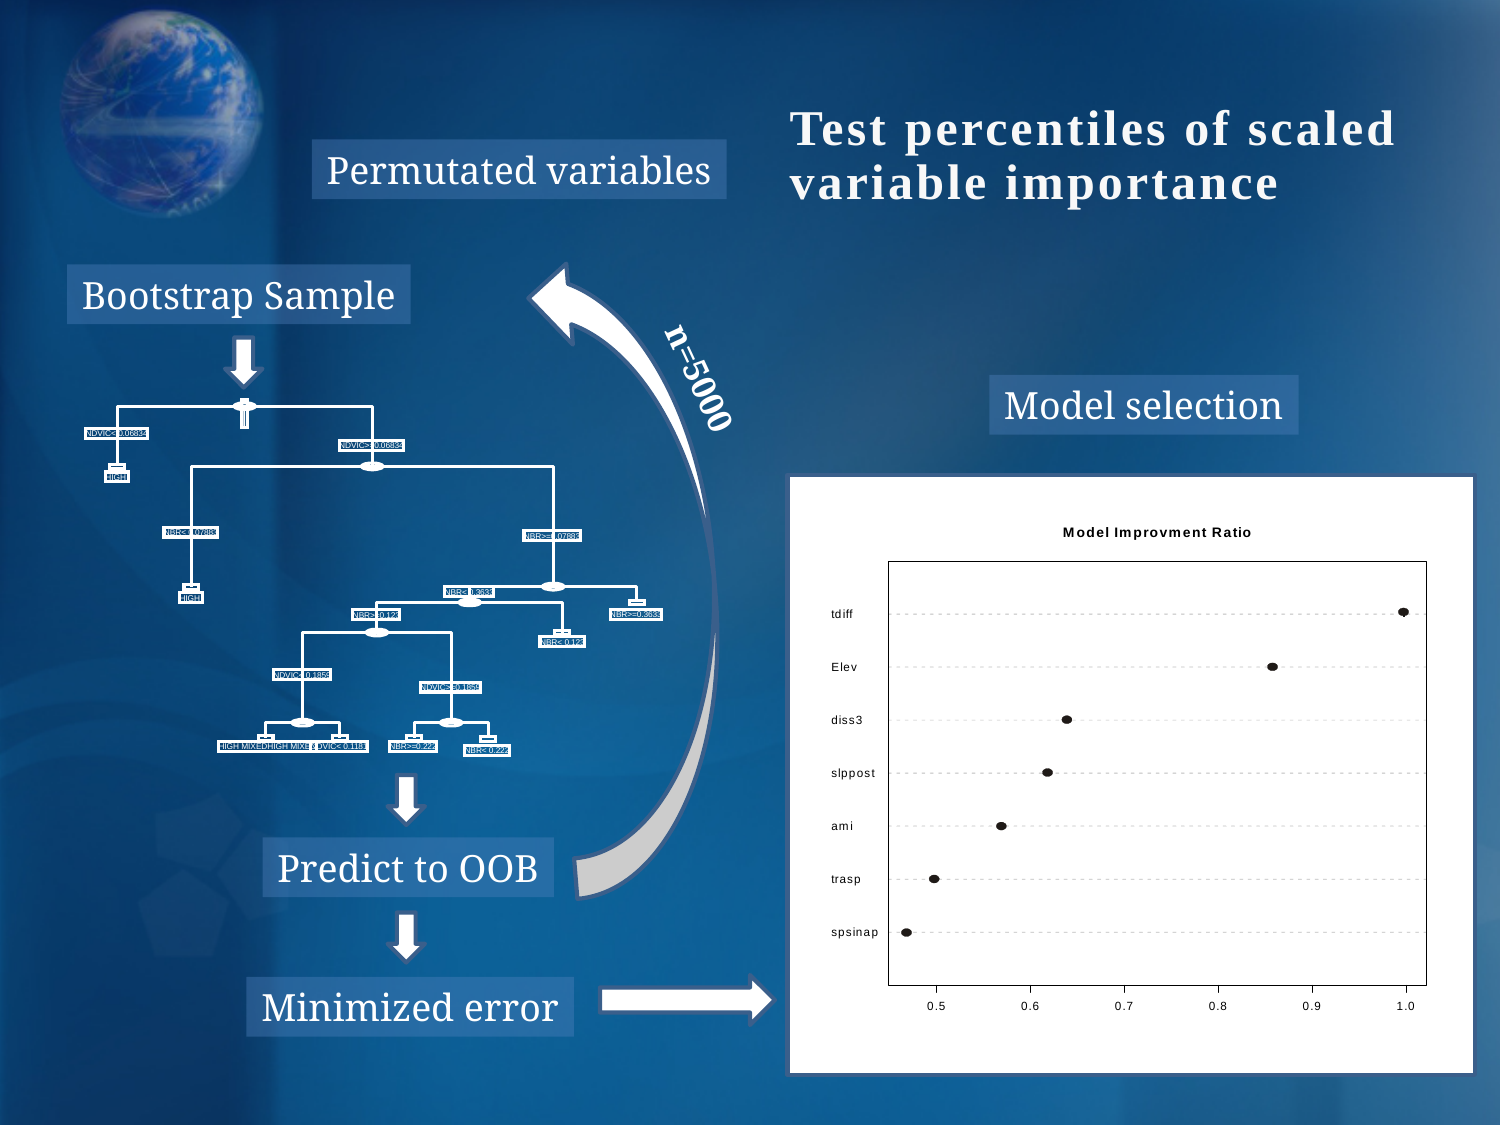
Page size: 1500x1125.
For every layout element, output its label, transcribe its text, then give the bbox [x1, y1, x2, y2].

text_box [223, 335, 265, 390]
text_box Minimized error [246, 976, 574, 1037]
text_box Predict to OOB [262, 837, 554, 898]
text_box [385, 910, 427, 965]
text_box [787, 474, 1476, 1076]
text_box Bootstrap Sample [67, 264, 411, 325]
text_box Permutated variables [311, 139, 727, 200]
picture [0, 0, 1500, 1125]
text_box [597, 973, 778, 1027]
text_box [526, 261, 720, 901]
text_box Model selection [989, 374, 1299, 435]
text_box n=5000 [645, 300, 756, 455]
text_box Test percentiles of scaled variable importance [774, 75, 1438, 265]
text_box [385, 772, 427, 828]
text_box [99, 399, 651, 751]
